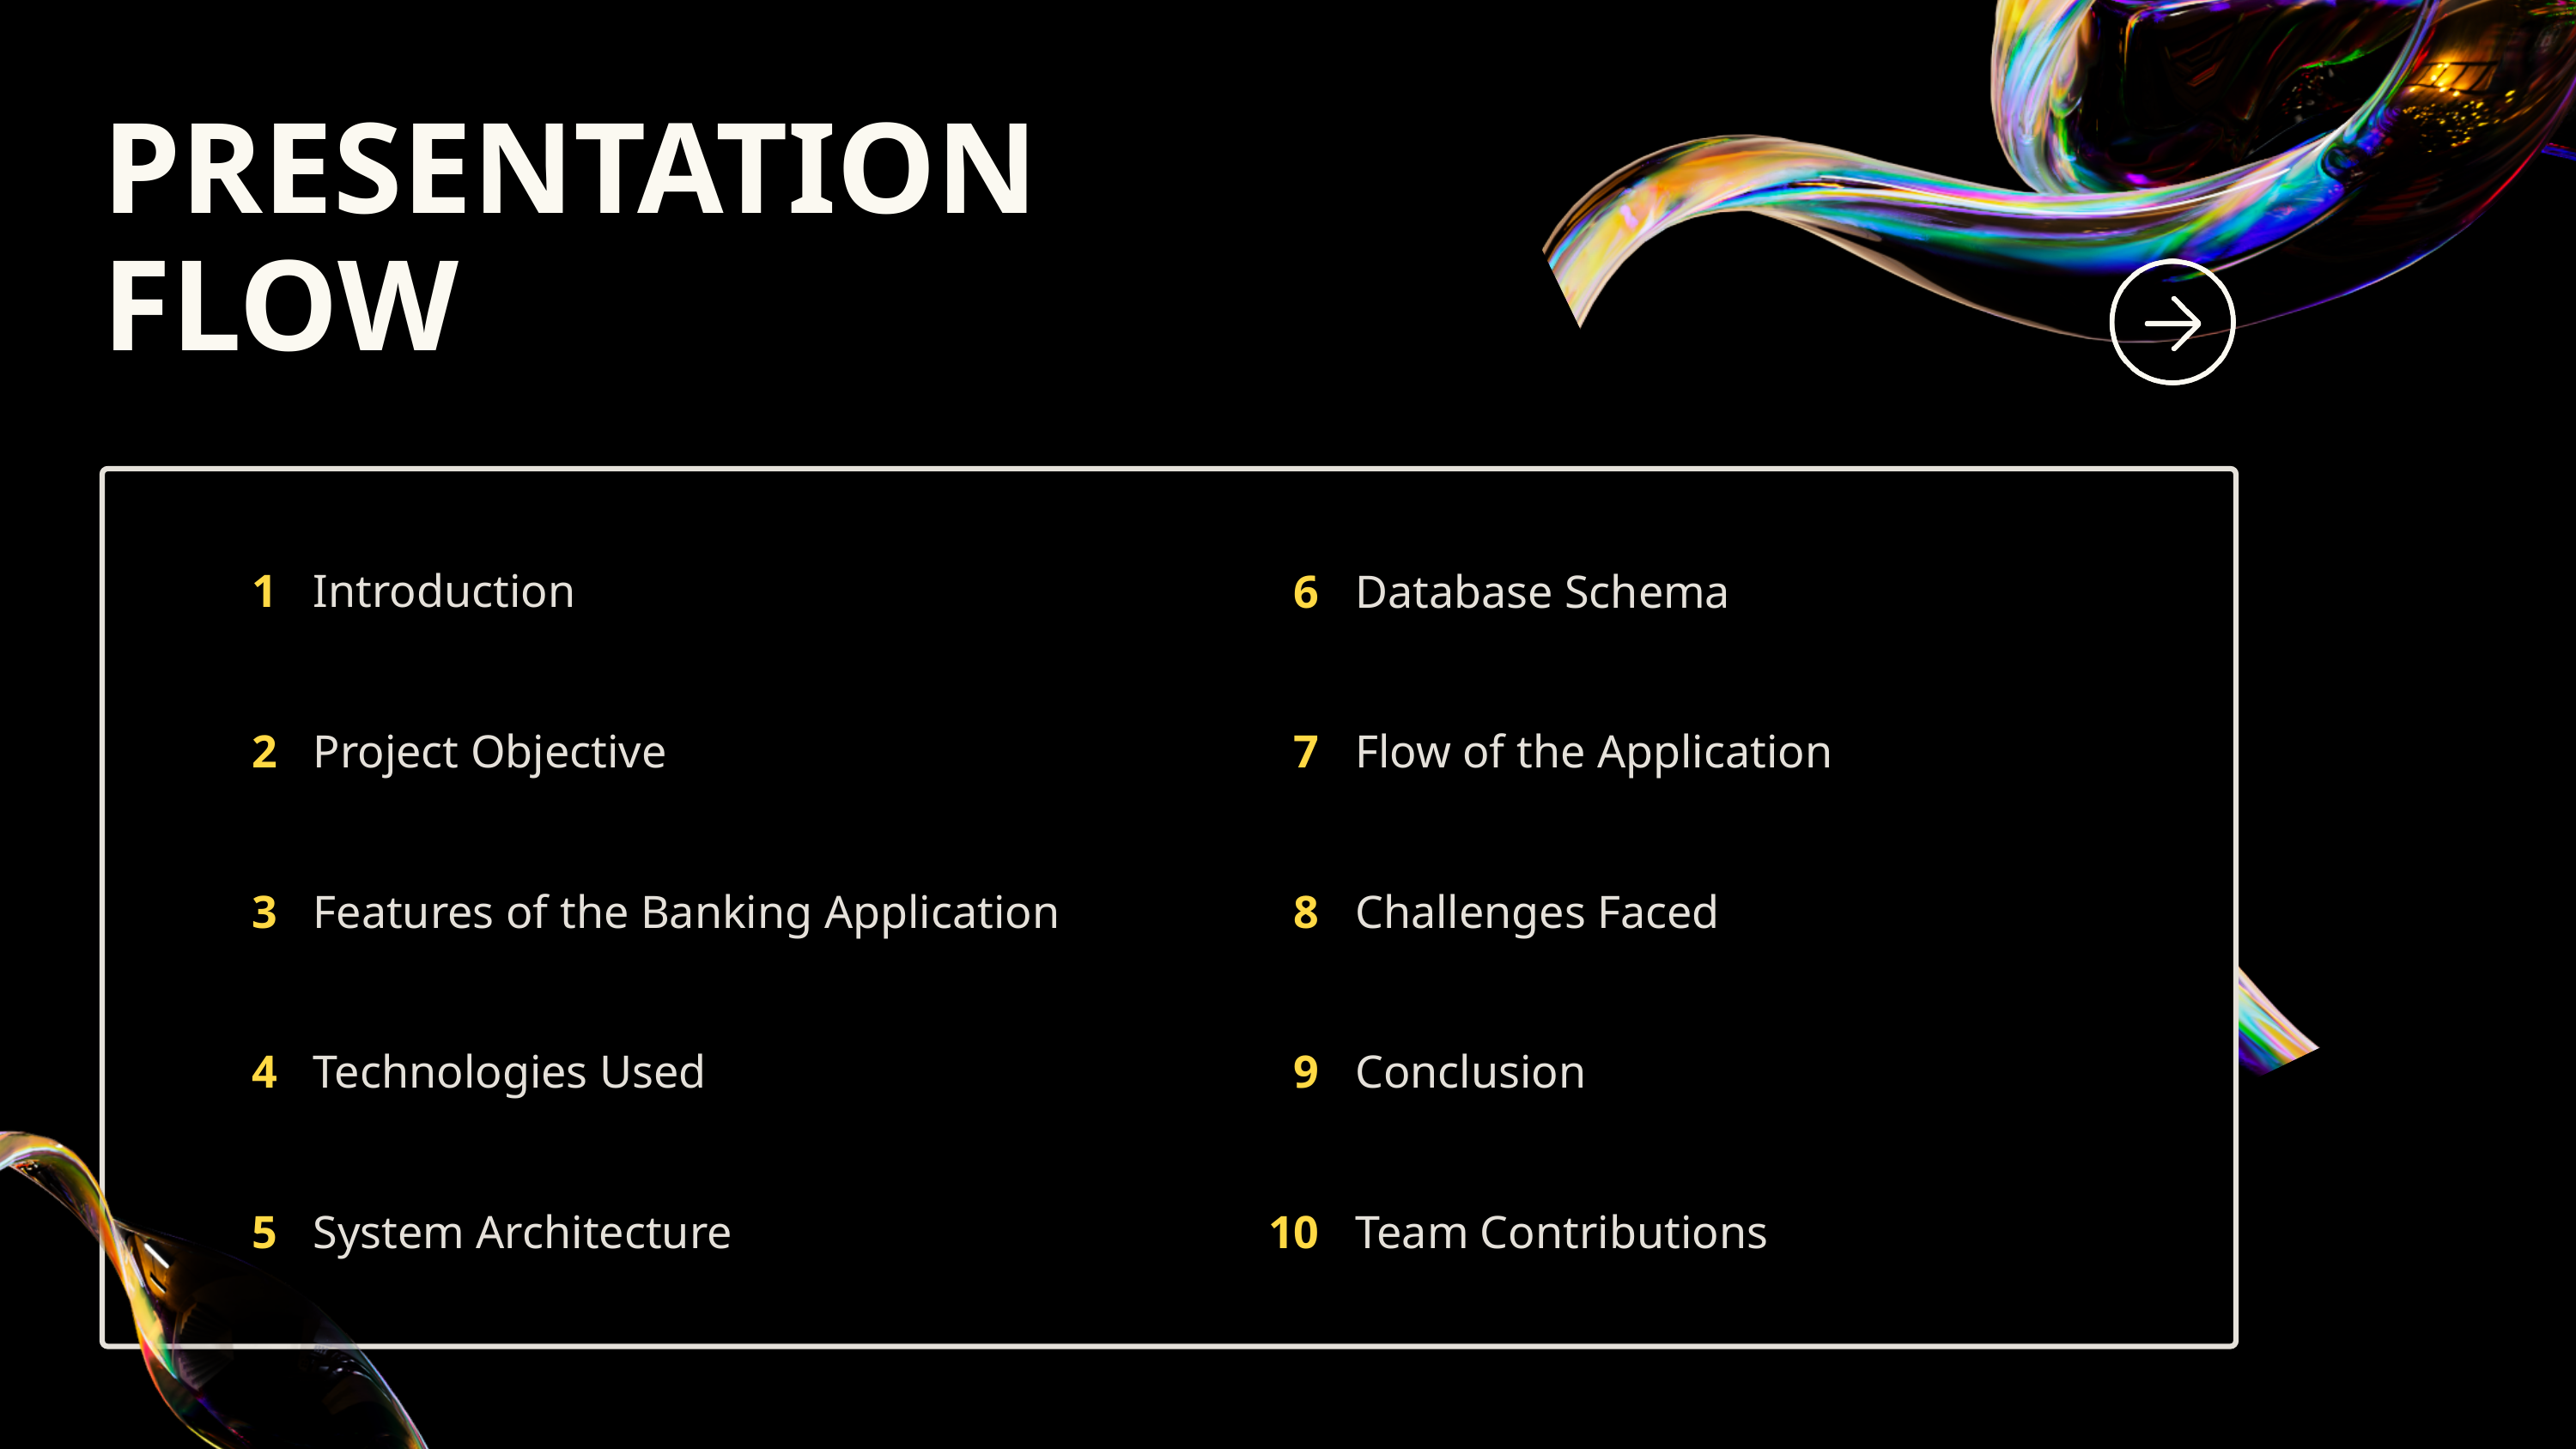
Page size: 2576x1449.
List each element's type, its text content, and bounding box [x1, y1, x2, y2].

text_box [101, 468, 2237, 1347]
text_box [1498, 0, 2576, 1085]
text_box PRESENTATION FLOW [102, 100, 1127, 376]
text_box [2109, 258, 2236, 385]
text_box [0, 1121, 507, 1449]
